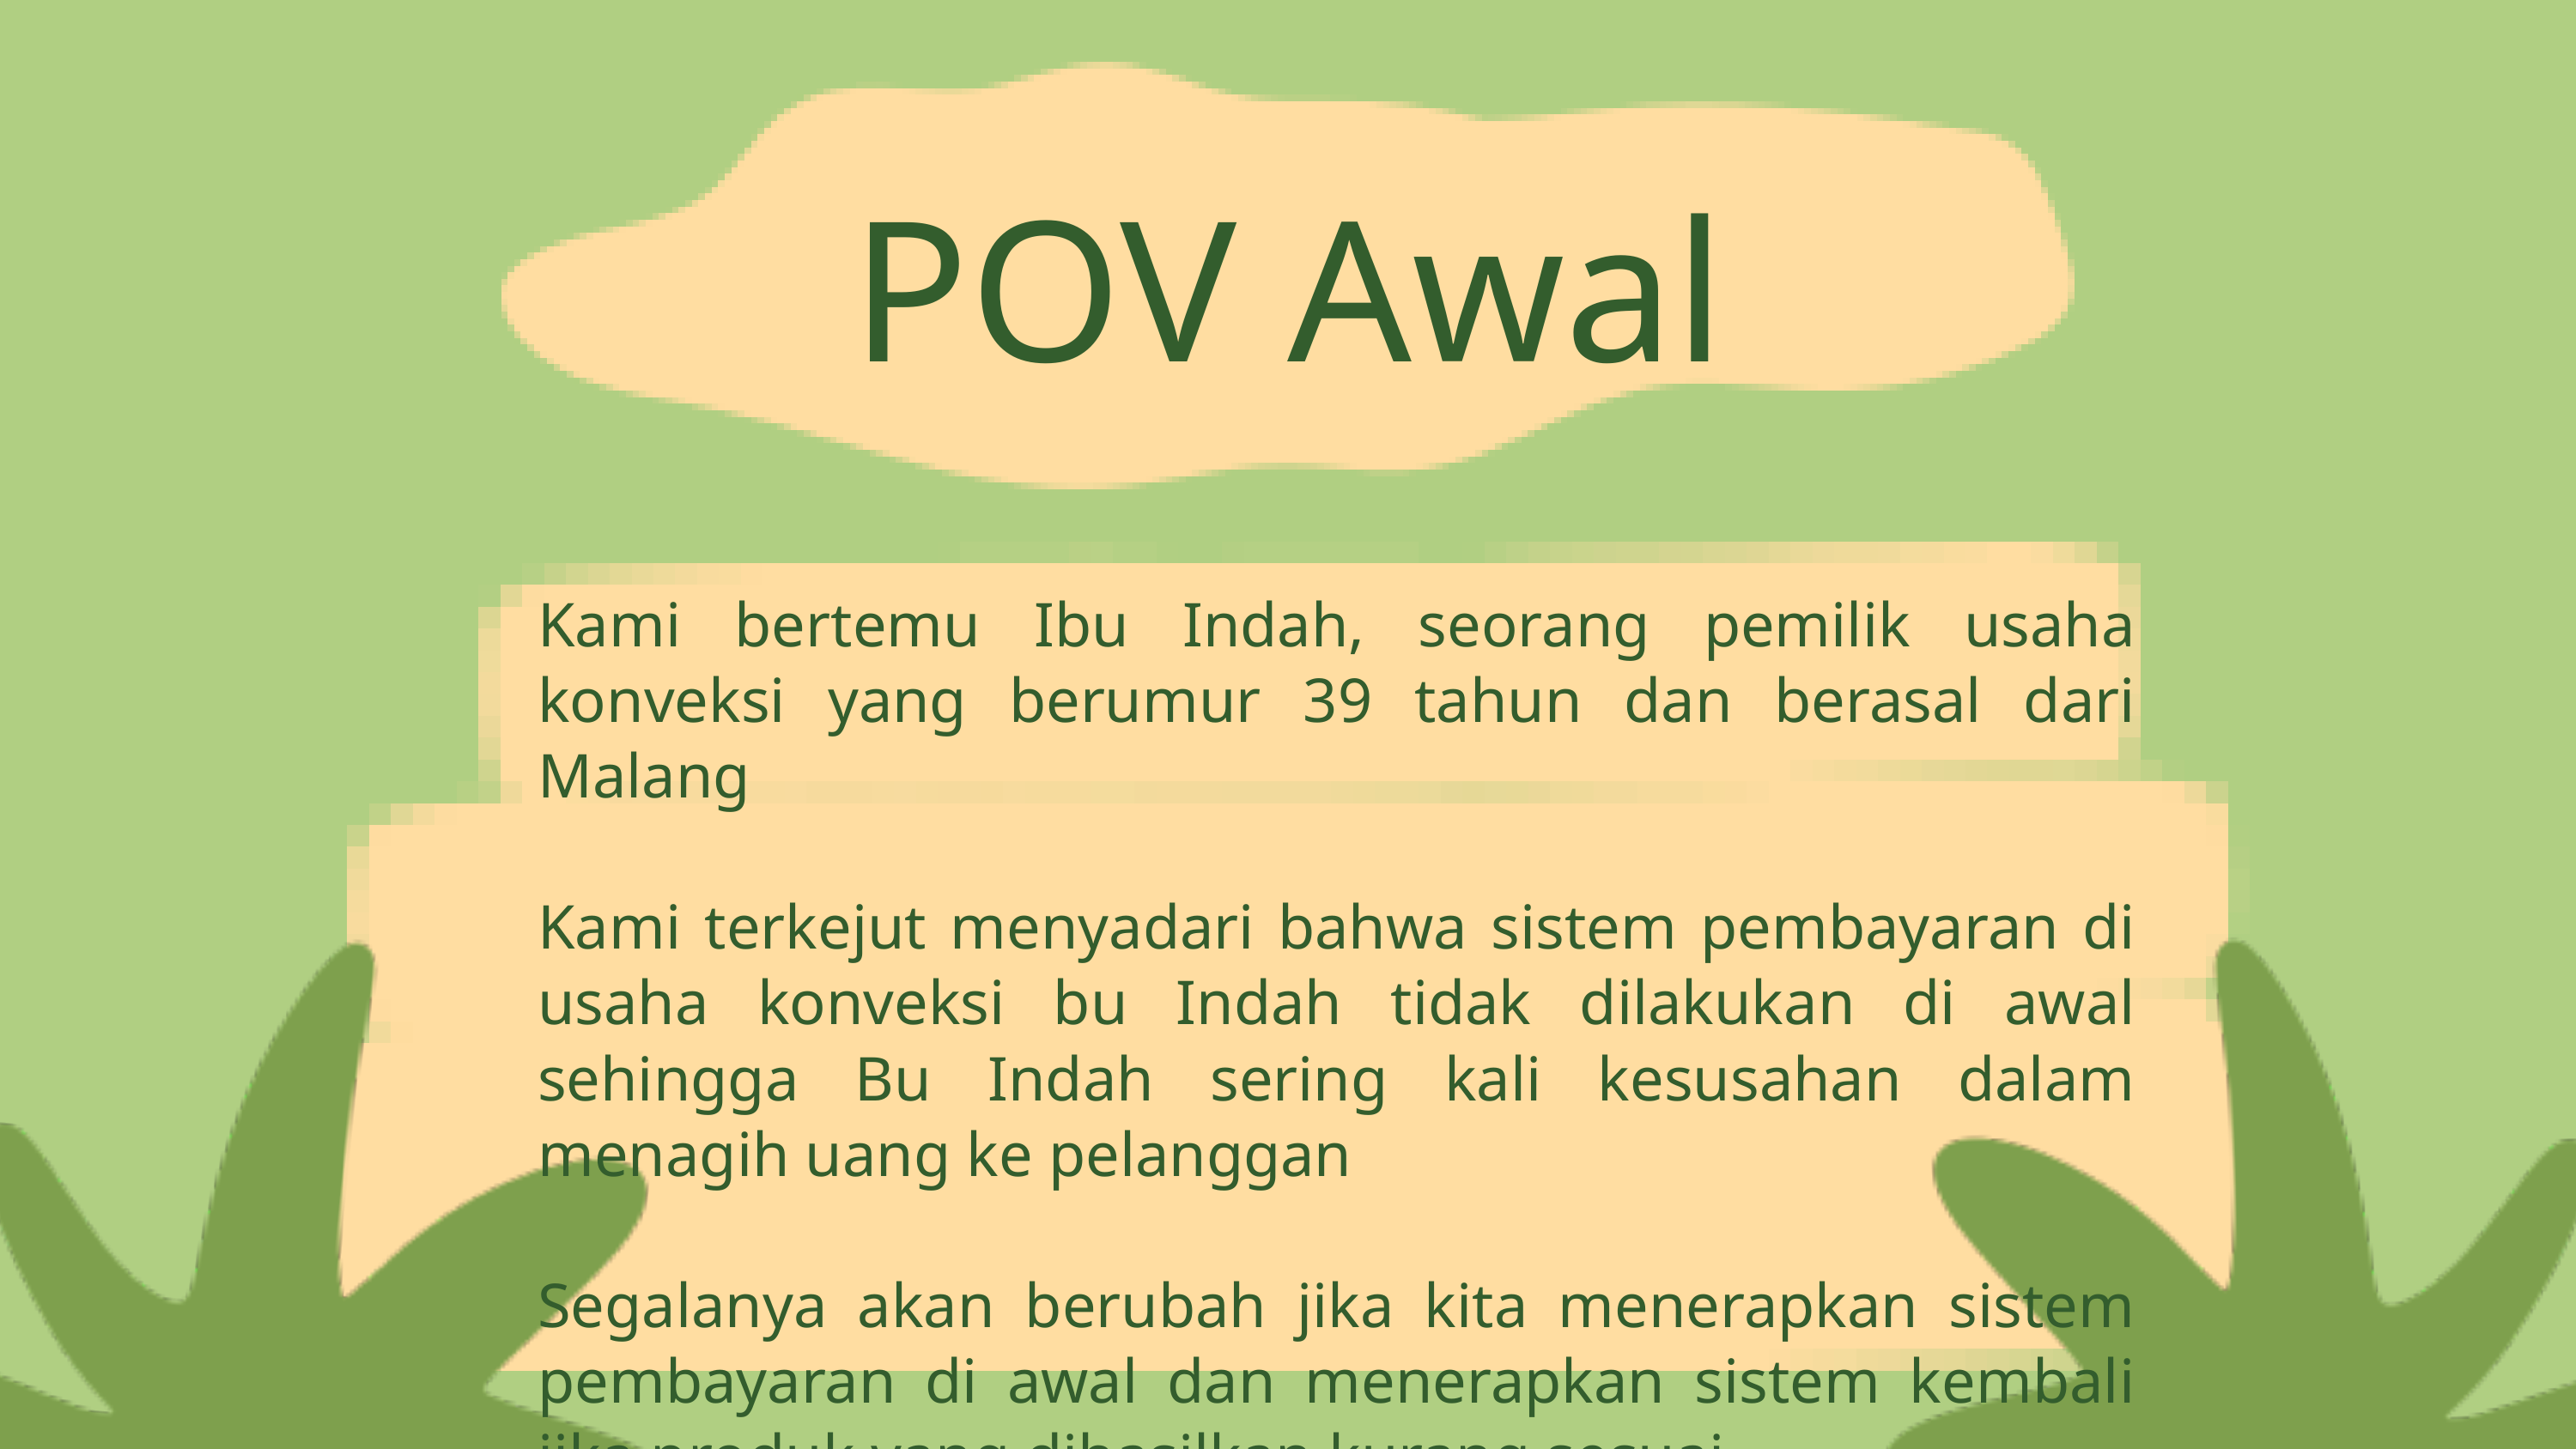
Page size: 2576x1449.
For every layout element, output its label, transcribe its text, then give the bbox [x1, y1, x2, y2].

picture [0, 542, 2576, 1449]
picture [501, 55, 2075, 496]
text_box Kami bertemu Ibu Indah, seorang pemilik usaha konveksi yang berumur 39 tahun dan berasal dari Malang Kami terkejut menyadari bahwa sistem pembayaran di usaha konveksi bu Indah tidak dilakukan di awal sehingga Bu Indah sering kali kesusahan dalam menagih uang ke pelanggan Segalanya akan berubah jika kita menerapkan sistem pembayaran di awal dan menerapkan sistem kembali jika produk yang dihasilkan kurang sesuai [709, 1381, 1868, 1449]
